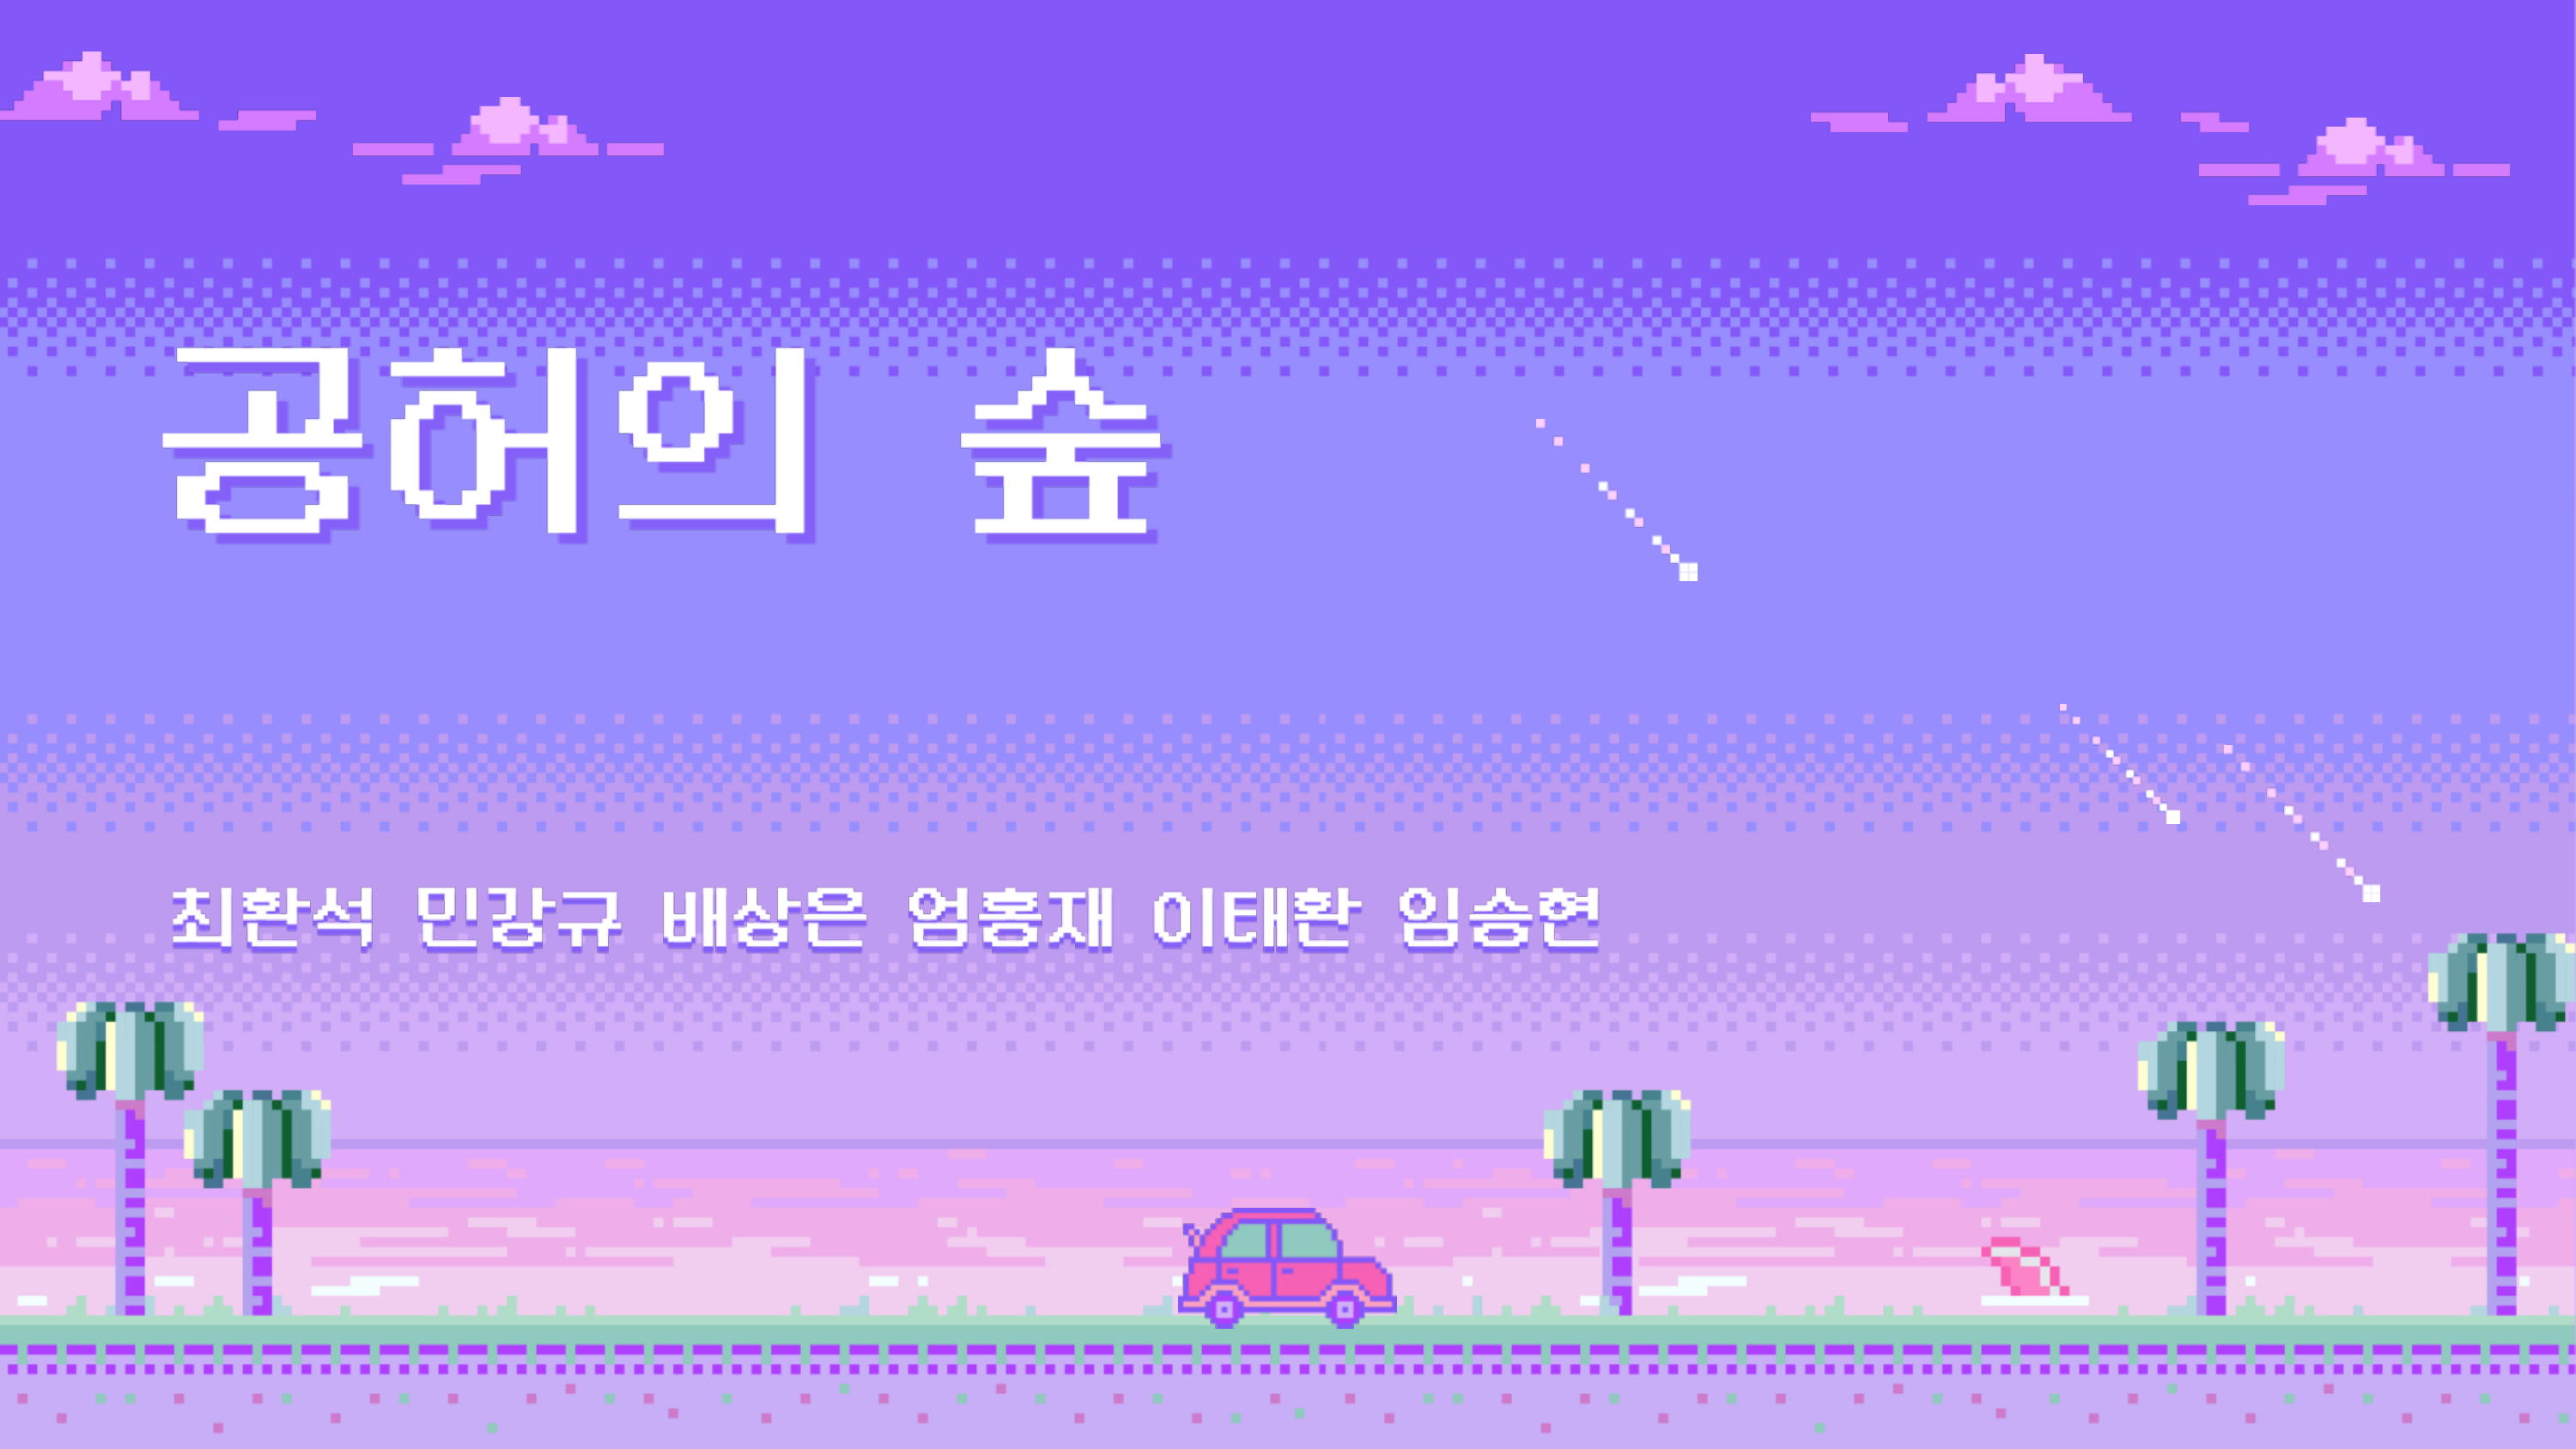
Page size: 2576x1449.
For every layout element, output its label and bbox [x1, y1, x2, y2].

text_box [0, 52, 317, 130]
text_box [2060, 704, 2381, 902]
text_box [0, 0, 2576, 1449]
text_box [1536, 419, 1698, 581]
text_box [2199, 118, 2510, 205]
text_box [353, 97, 664, 185]
text_box [1811, 54, 2250, 133]
picture [159, 855, 1637, 981]
text_box [1178, 1208, 1397, 1329]
picture [115, 240, 1278, 651]
